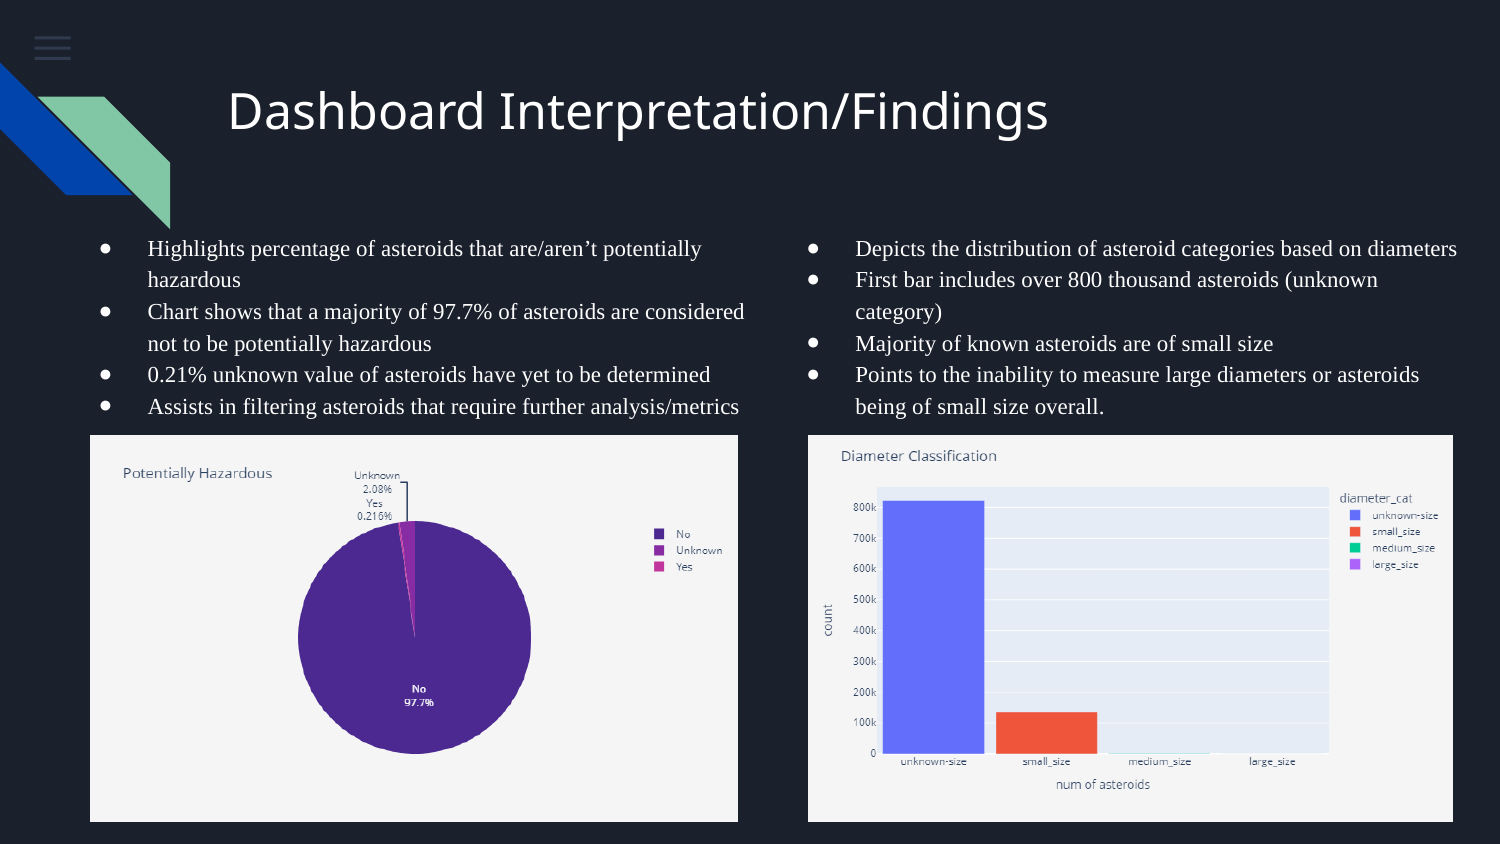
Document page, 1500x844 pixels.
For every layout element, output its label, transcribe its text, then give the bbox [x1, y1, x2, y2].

text_box Highlights percentage of asteroids that are/aren’t potentially hazardous Chart shows that a majority of 97.7% of asteroids are considered not to be potentially hazardous 0.21% unknown value of asteroids have yet to be determined Assists in filtering asteroids that require further analysis/metrics [57, 214, 764, 434]
picture [90, 435, 738, 822]
picture [807, 435, 1453, 822]
title Dashboard Interpretation/Findings [212, 64, 1368, 215]
text_box Depicts the distribution of asteroid categories based on diameters First bar includes over 800 thousand asteroids (unknown category) Majority of known asteroids are of small size Points to the inability to measure large diameters or asteroids being of small size overall. [765, 214, 1480, 434]
